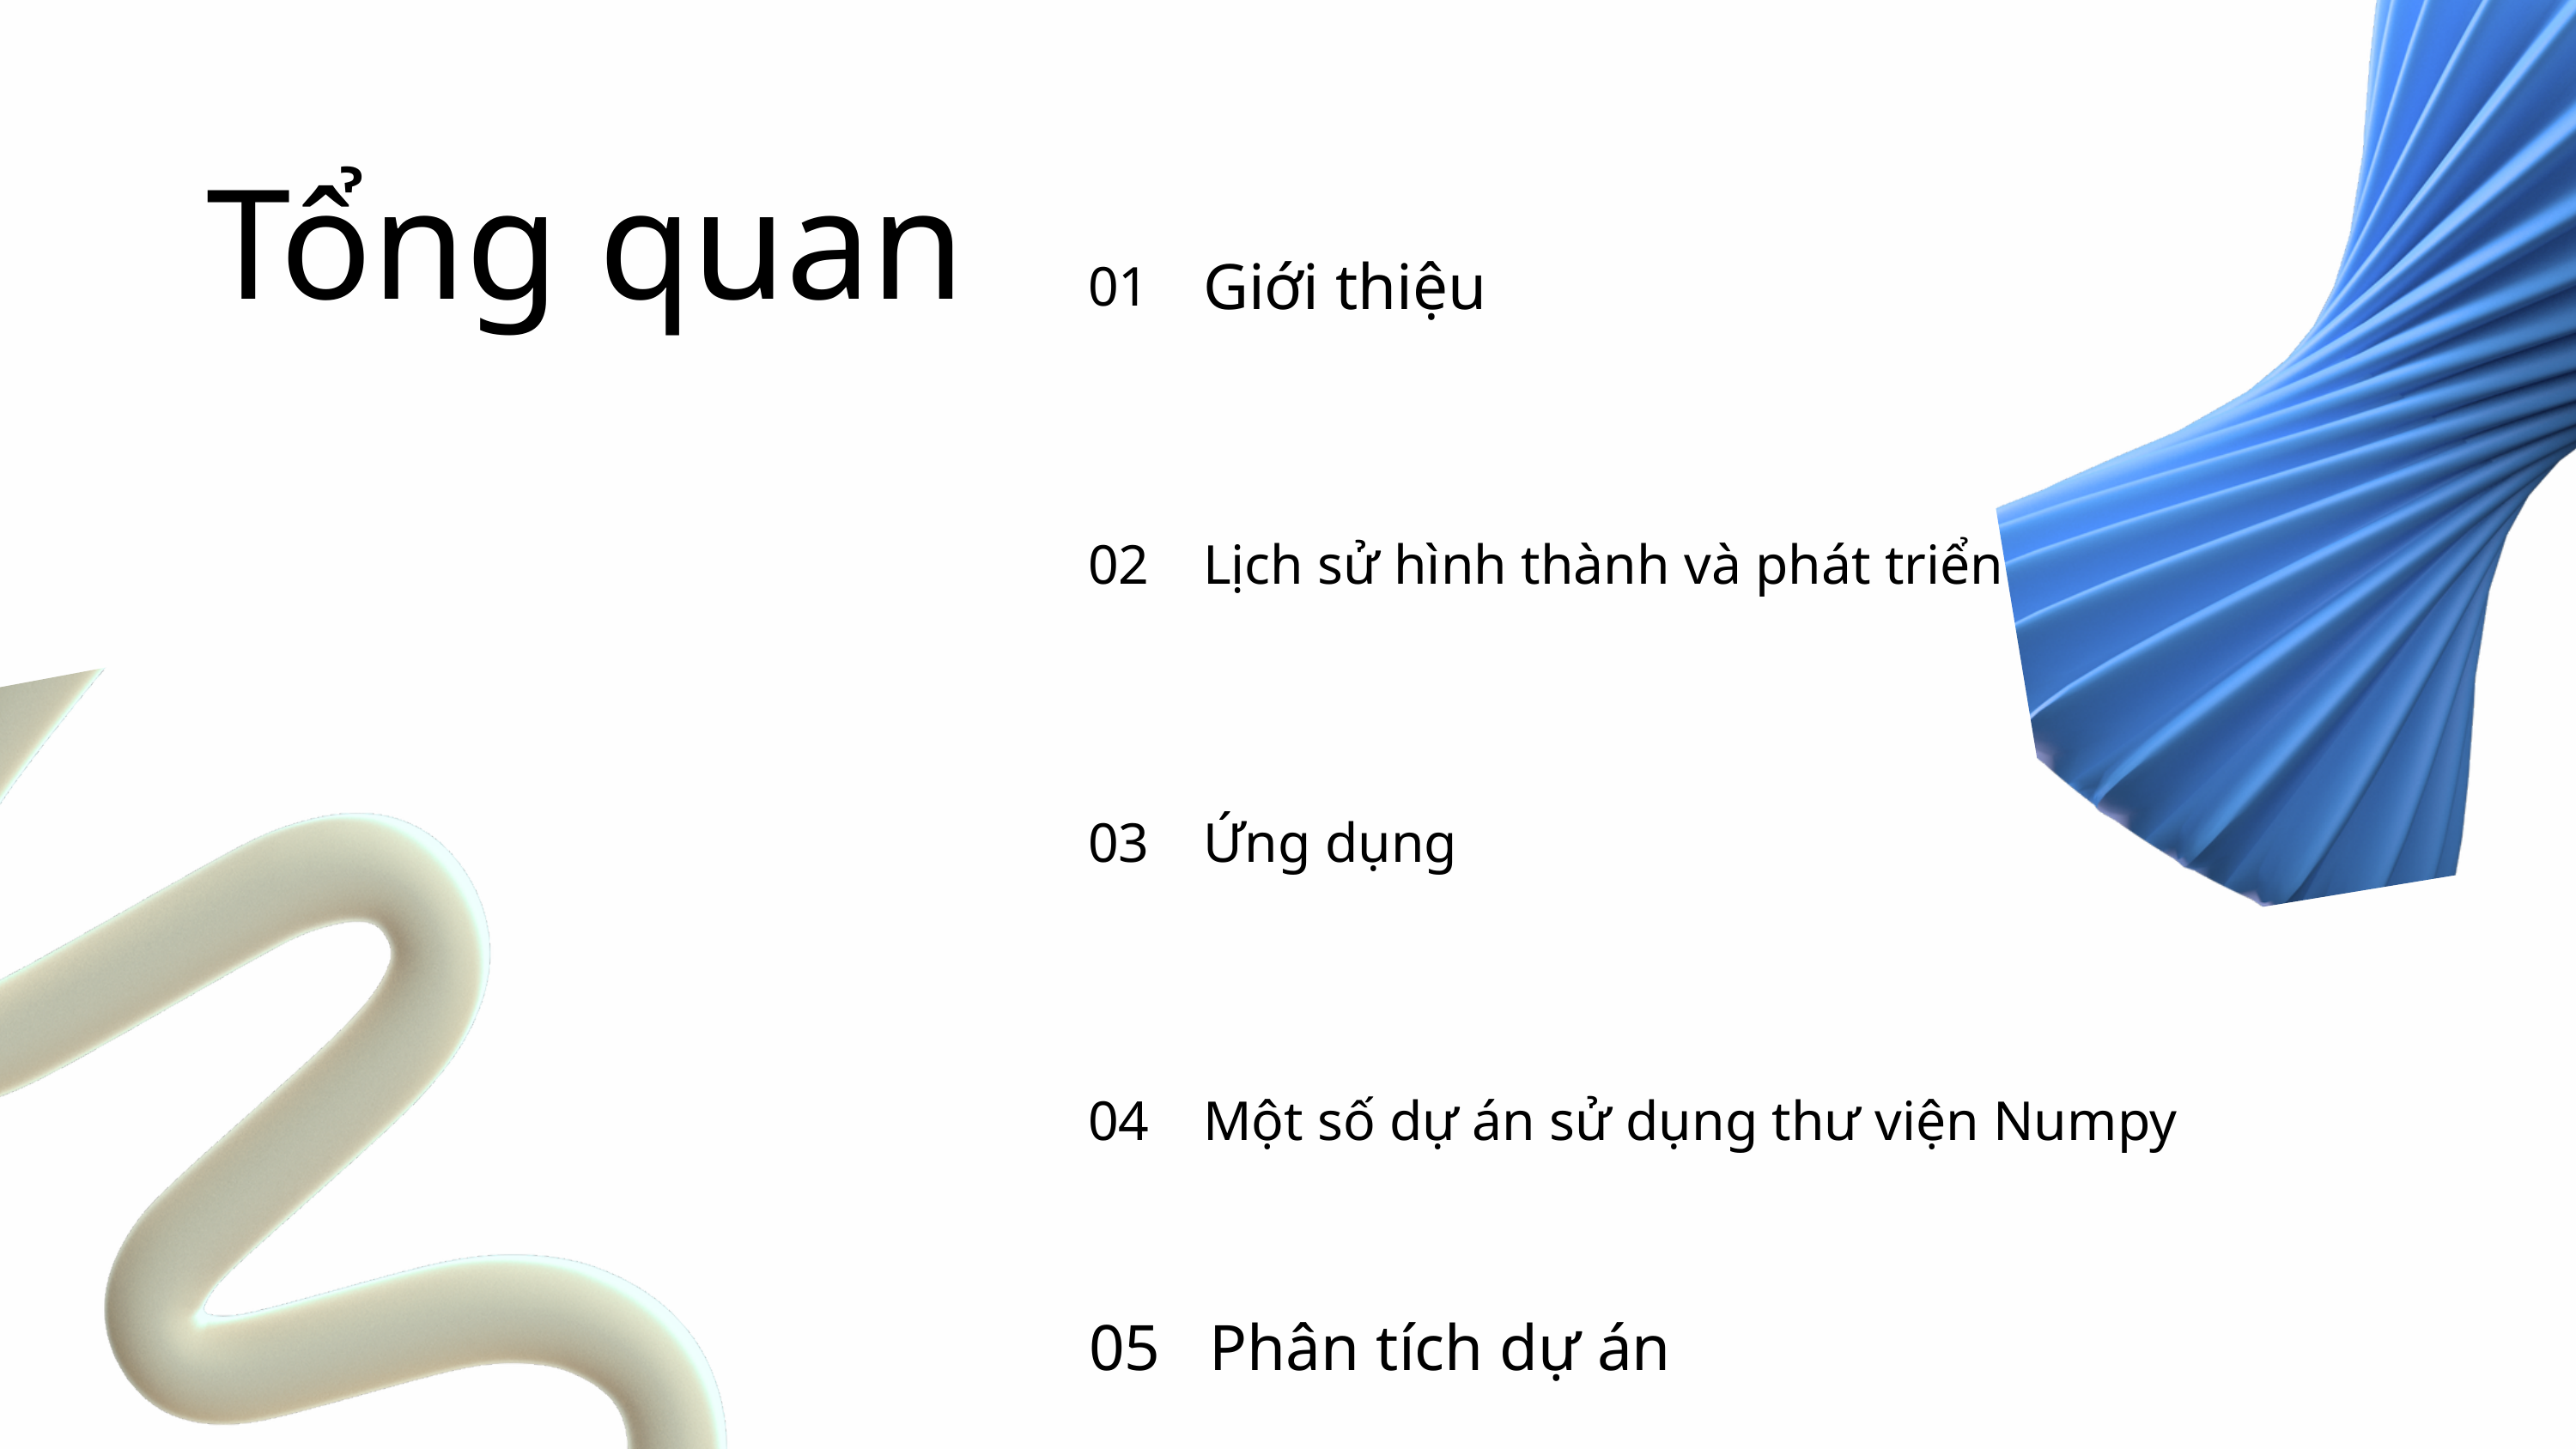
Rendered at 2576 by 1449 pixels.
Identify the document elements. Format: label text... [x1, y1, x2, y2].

table_header Giới thiệu [1176, 145, 2213, 423]
table_cell Một số dự án sử dụng thư viện Numpy [1176, 979, 2213, 1258]
text_box [1917, 0, 2576, 916]
table_cell Lịch sử hình thành và phát triển [1176, 423, 2213, 701]
text_box 05 Phân tích dự án [1084, 1295, 1726, 1384]
table_cell Ứng dụng [1176, 701, 2213, 979]
text_box Tổng quan [182, 147, 989, 330]
table_header 01 [1034, 145, 1176, 423]
table_cell 02 [1034, 423, 1176, 701]
table_cell 04 [1034, 979, 1176, 1258]
table_cell 03 [1034, 701, 1176, 979]
text_box [0, 540, 956, 1449]
